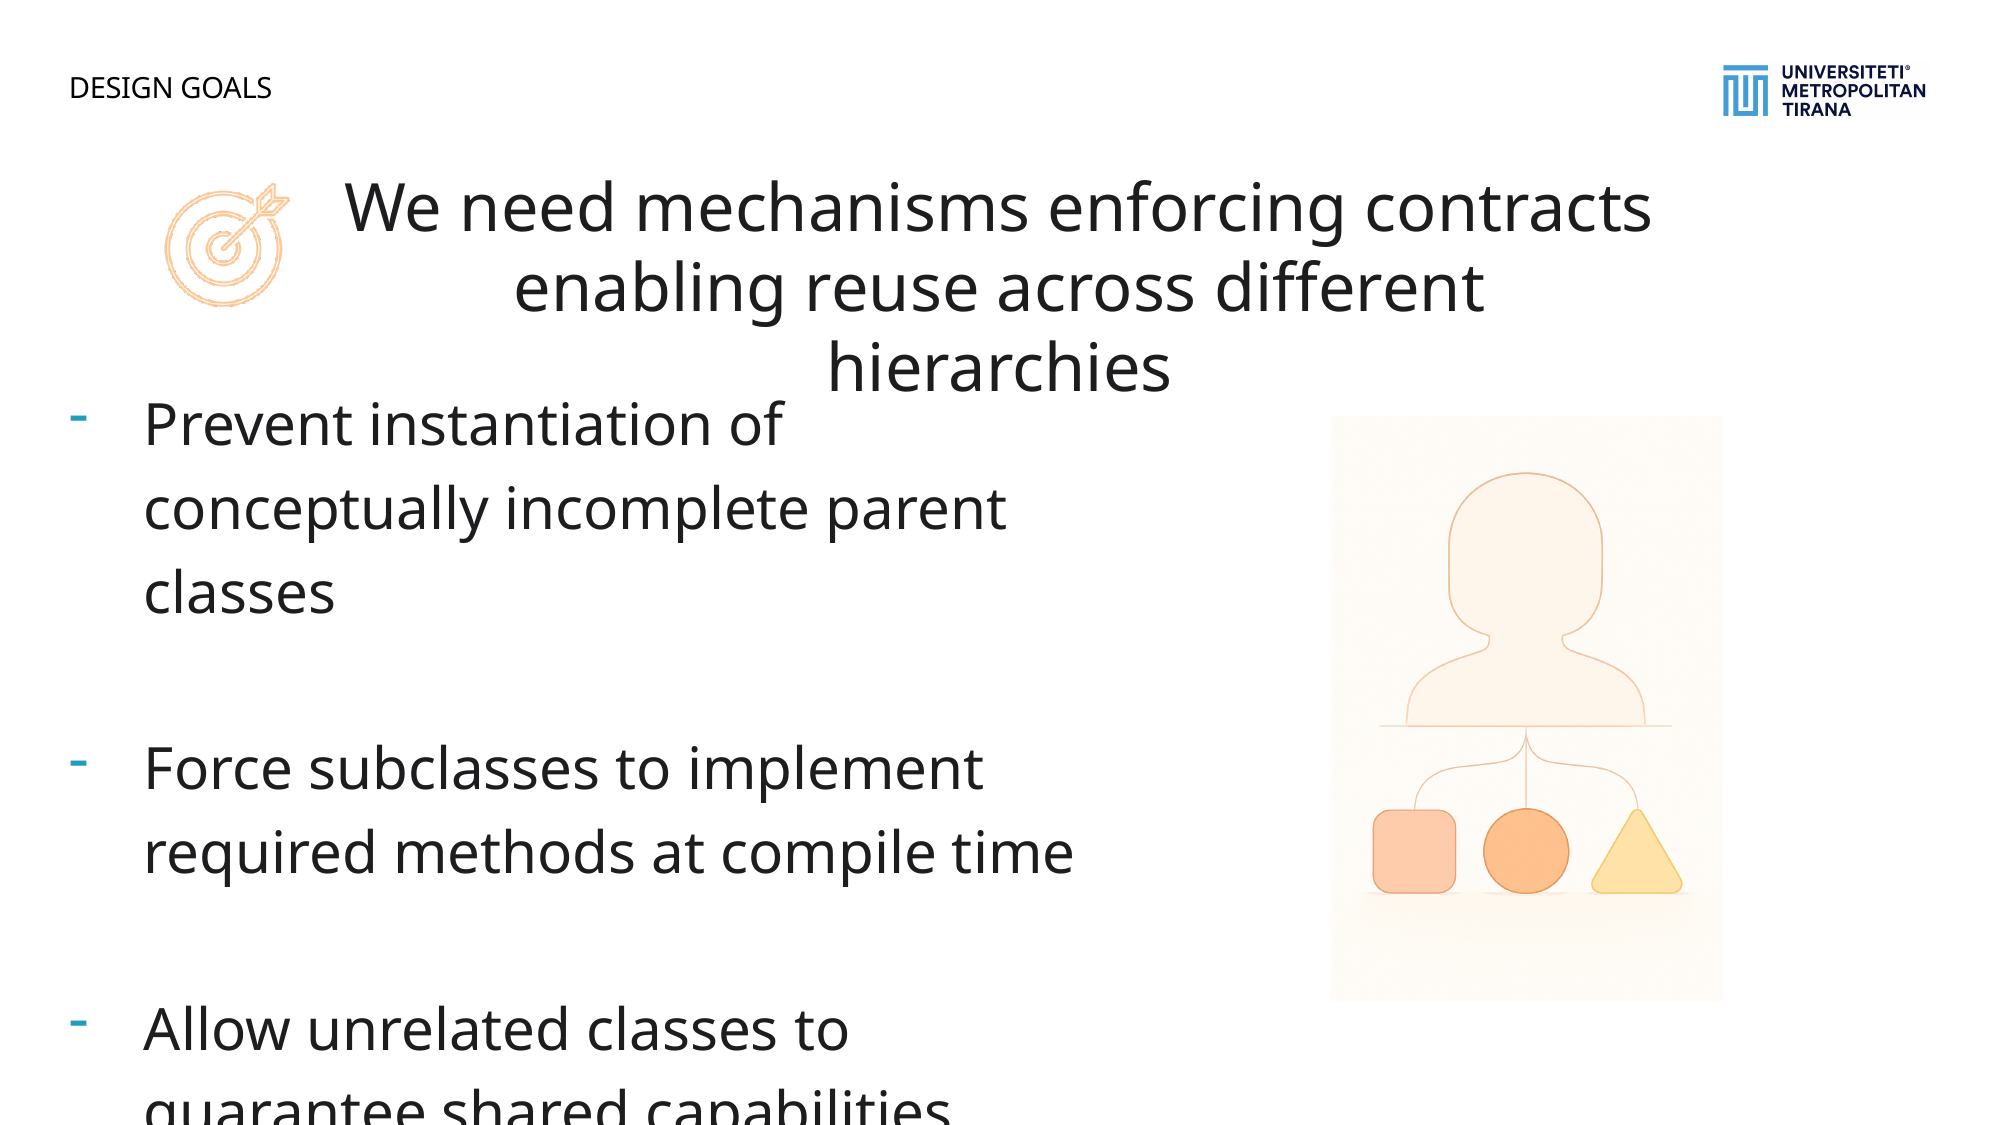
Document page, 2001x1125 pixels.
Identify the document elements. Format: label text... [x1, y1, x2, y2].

text_box We need mechanisms enforcing contracts enabling reuse across different hierarchies [328, 157, 1672, 413]
picture [1721, 60, 1931, 120]
picture [1331, 416, 1722, 1001]
list Design goals [69, 55, 1931, 120]
picture [150, 170, 301, 321]
list Prevent instantiation of conceptually incomplete parent classes Force subclasses to implement required methods at compile time Allow unrelated classes to guarantee shared capabilities [69, 373, 1140, 631]
